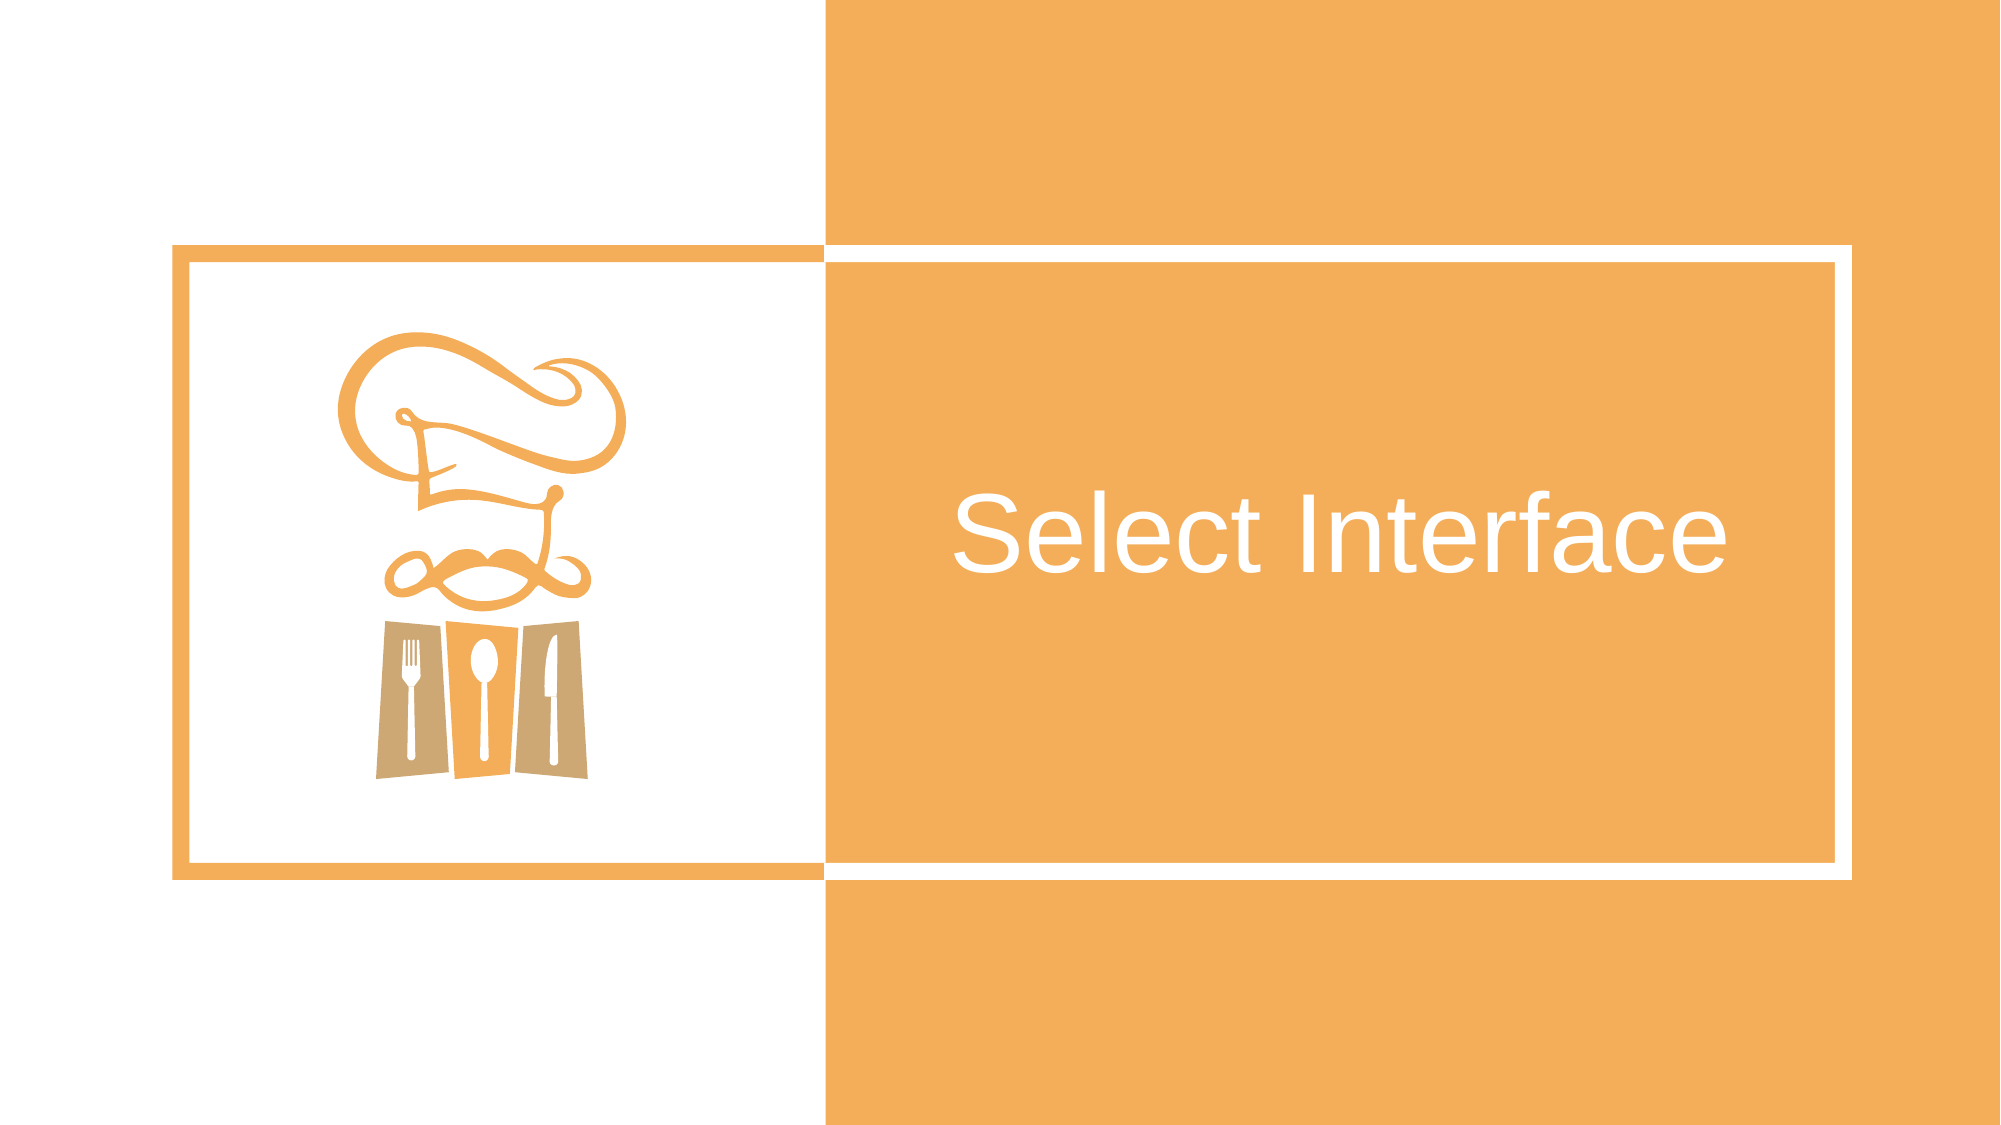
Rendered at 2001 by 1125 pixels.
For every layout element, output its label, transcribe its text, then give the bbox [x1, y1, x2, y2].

list Select Interface [934, 480, 1769, 592]
